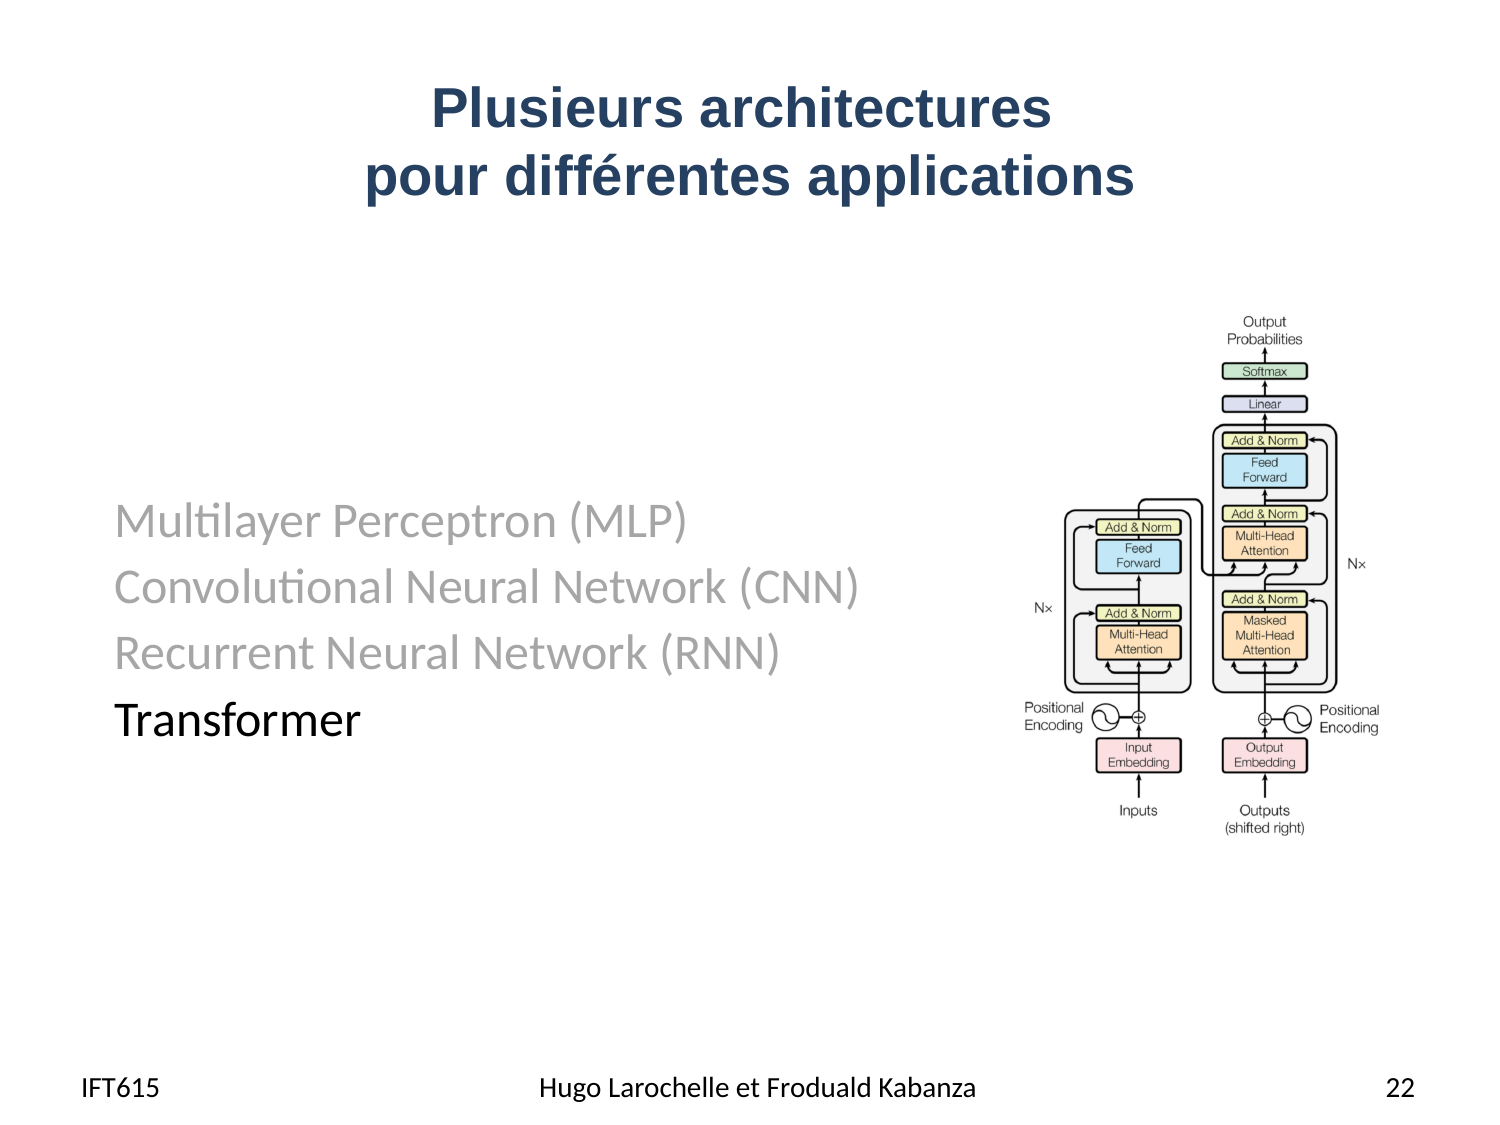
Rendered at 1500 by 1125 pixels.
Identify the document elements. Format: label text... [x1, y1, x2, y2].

picture [972, 305, 1441, 875]
text_box Multilayer Perceptron (MLP) Convolutional Neural Network (CNN) Recurrent Neural Network (RNN) Transformer [103, 481, 733, 726]
footer Hugo Larochelle et Froduald Kabanza [520, 1056, 996, 1117]
title Plusieurs architectures pour différentes applications [75, 45, 1425, 233]
slide_number 22 [1080, 1056, 1431, 1117]
slide_number IFT615 [66, 1056, 356, 1117]
